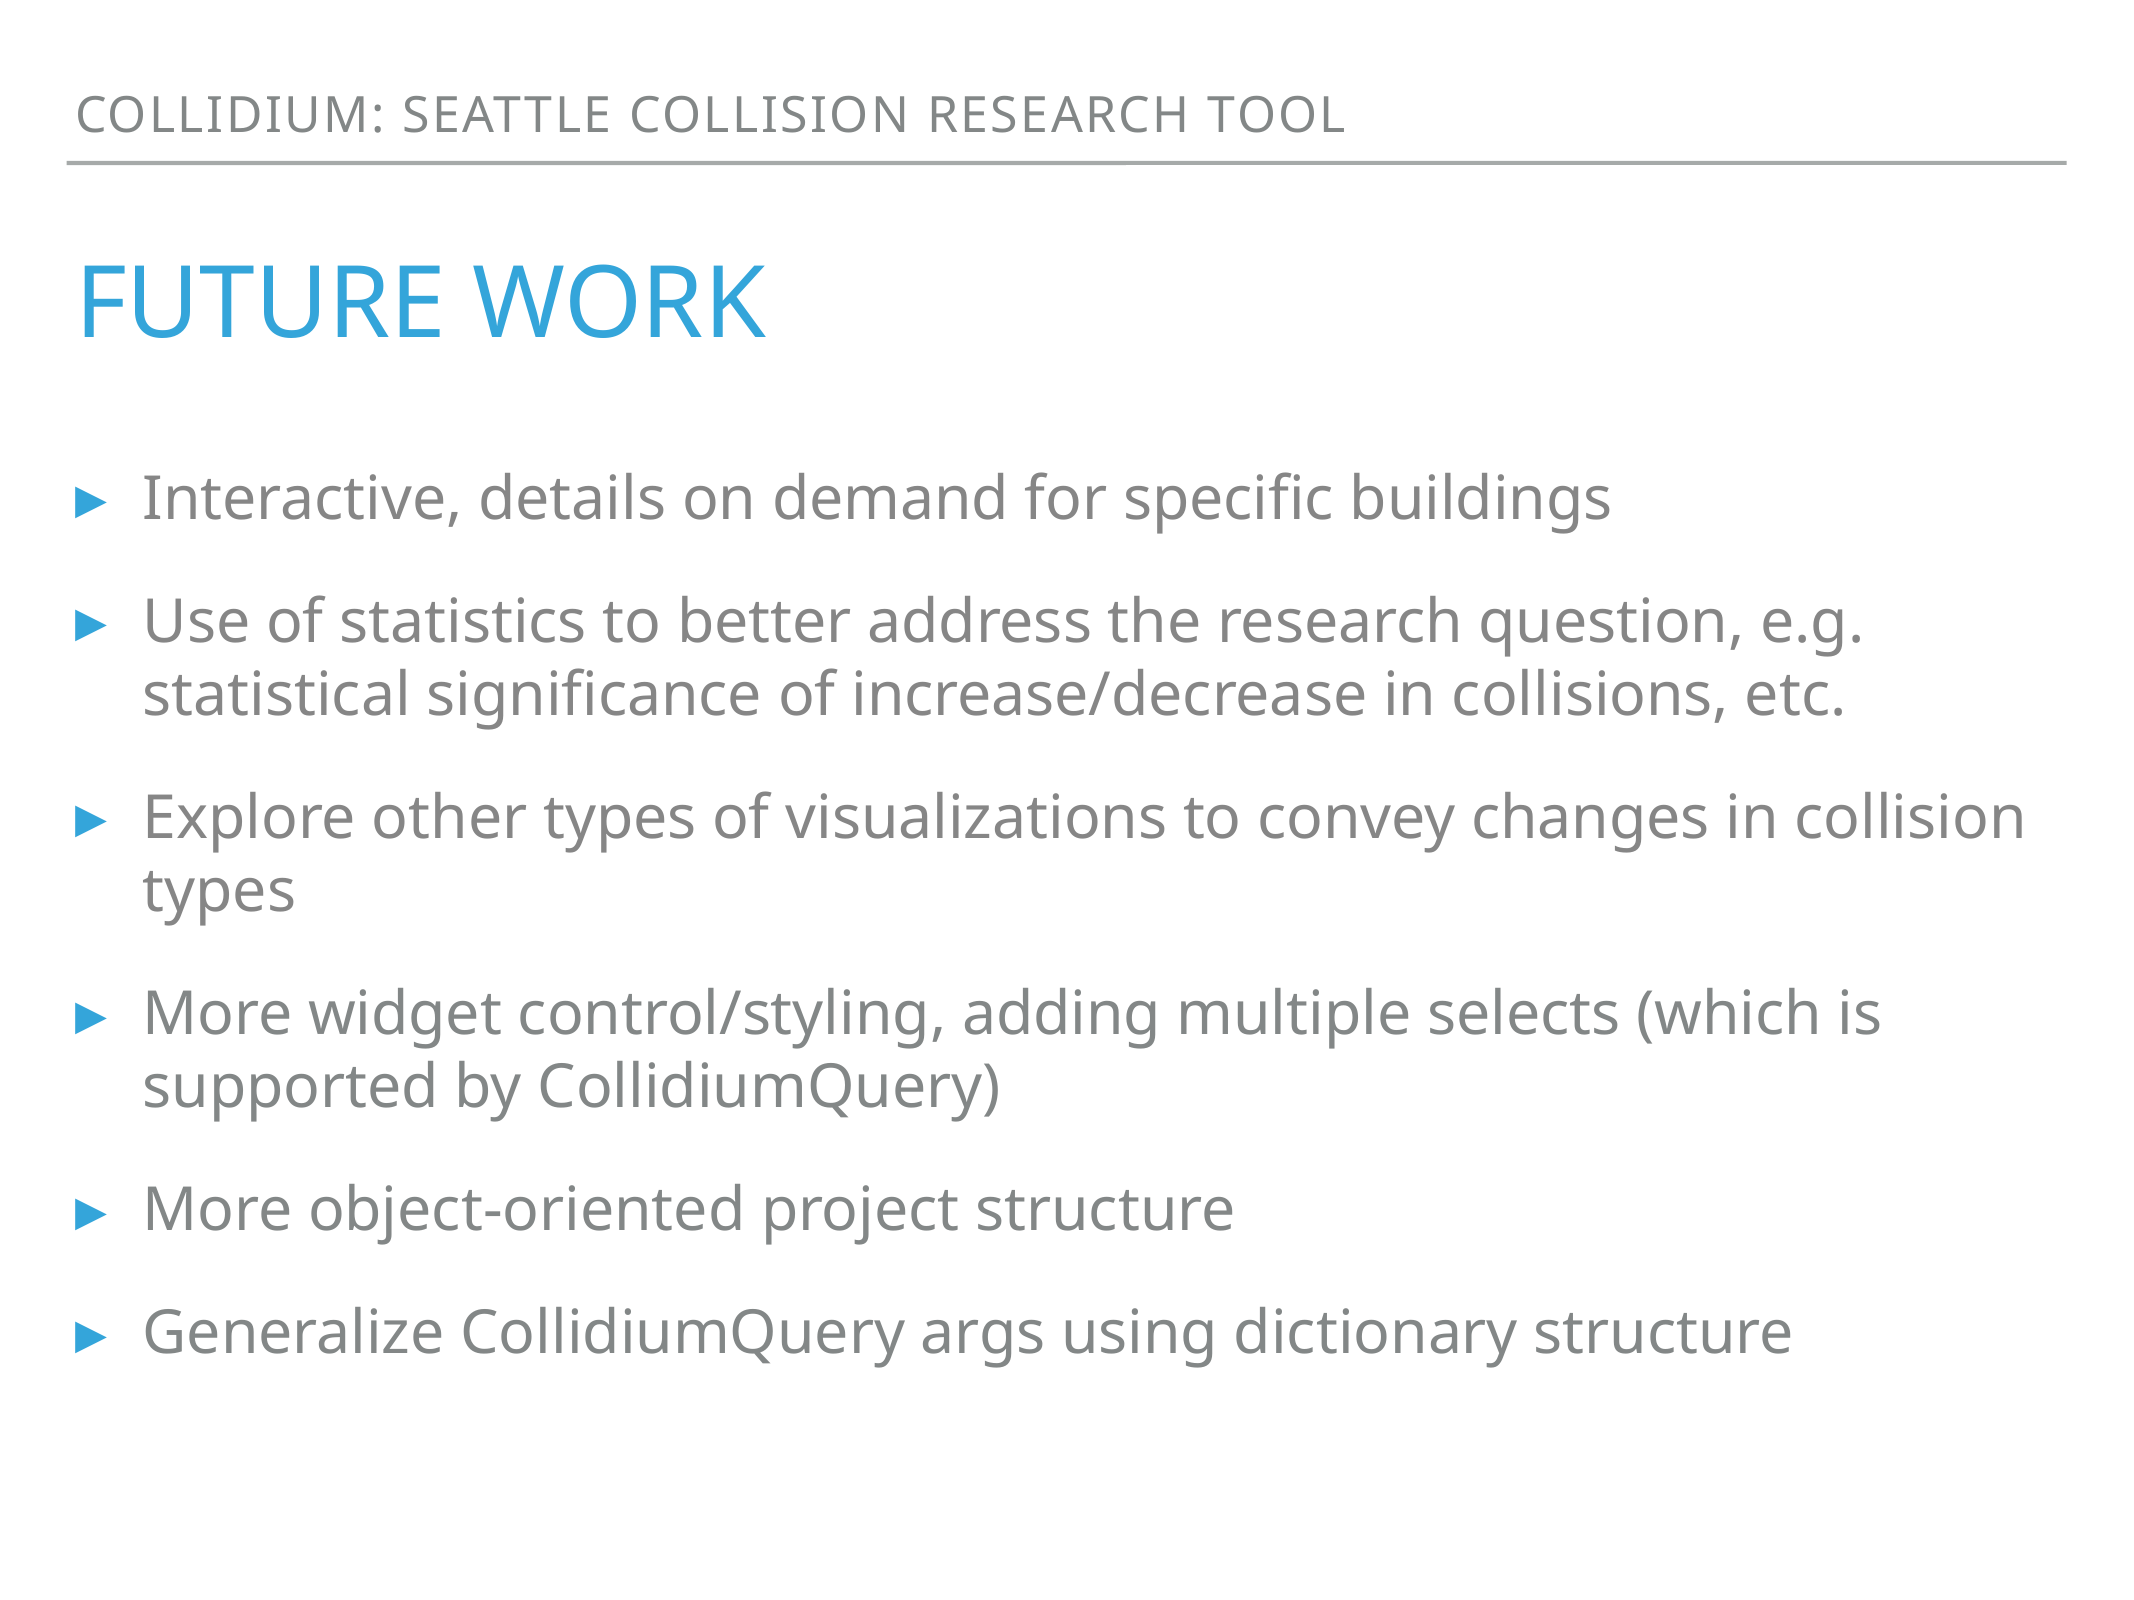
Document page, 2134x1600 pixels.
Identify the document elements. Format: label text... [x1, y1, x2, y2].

list Collidium: Seattle collision research tool [66, 74, 1901, 151]
list Interactive, details on demand for specific buildings Use of statistics to better address the research question, e.g. statistical significance of increase/decrease in collisions, etc. Explore other types of visualizations to convey changes in collision types More widget control/styling, adding multiple selects (which is supported by CollidiumQuery) More object-oriented project structure Generalize CollidiumQuery args using dictionary structure [66, 449, 2068, 1453]
title Future Work [66, 251, 2068, 372]
